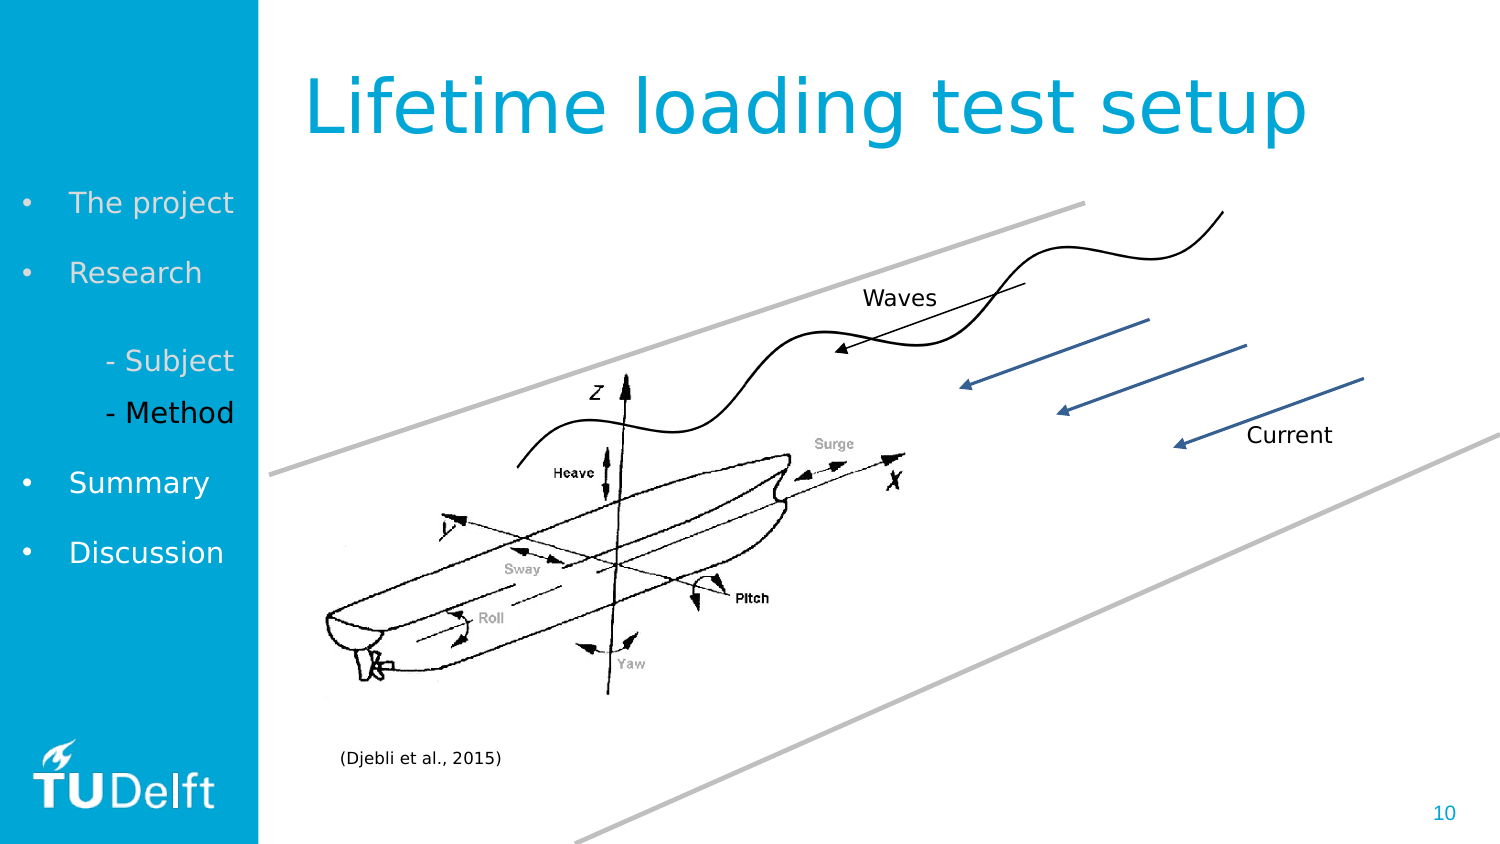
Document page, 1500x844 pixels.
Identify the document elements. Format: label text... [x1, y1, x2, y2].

text_box Lifetime loading test setup [289, 33, 1455, 175]
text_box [268, 202, 1086, 476]
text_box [509, 234, 1233, 452]
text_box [1237, 344, 1248, 376]
picture [324, 476, 574, 705]
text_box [834, 282, 1026, 353]
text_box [1172, 378, 1365, 448]
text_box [574, 434, 1500, 844]
text_box The project Research - Subject - Method Summary Discussion [7, 177, 278, 577]
text_box (Djebli et al., 2015) [324, 740, 569, 776]
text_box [958, 319, 1150, 389]
